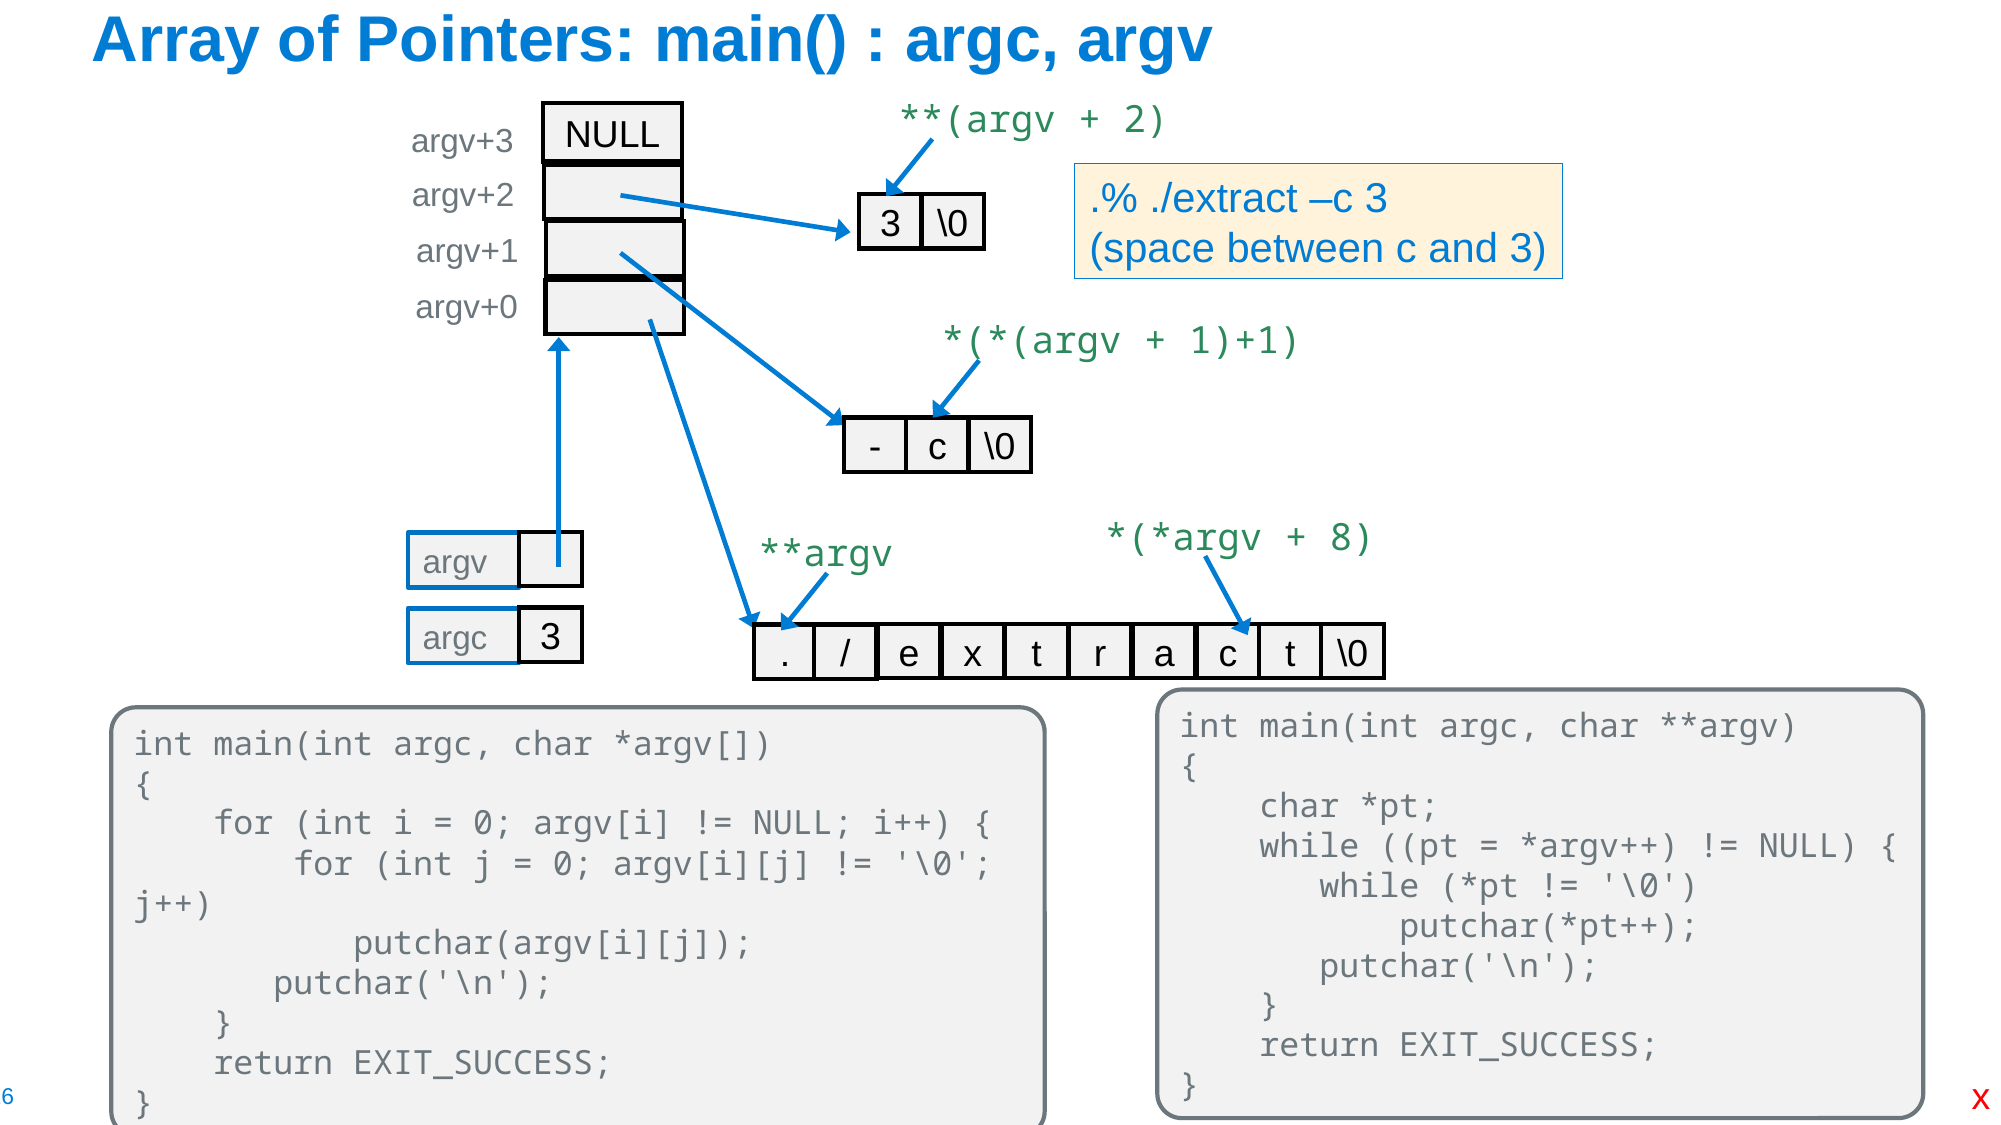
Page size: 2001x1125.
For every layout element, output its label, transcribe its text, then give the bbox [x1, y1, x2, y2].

text_box \0 [1320, 623, 1385, 679]
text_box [620, 252, 844, 426]
text_box argv+3 [396, 112, 543, 167]
text_box argv+0 [400, 277, 548, 333]
text_box argc [407, 608, 520, 664]
text_box argv [407, 532, 520, 588]
text_box x [940, 636, 1004, 679]
text_box int main(int argc, char **argv) { char *pt; while ((pt = *argv++) != NULL) { while (*pt != '\0') putchar(*pt++); putchar('\n'); } return EXIT_SUCCESS; } [1157, 689, 1924, 1119]
text_box - [843, 416, 905, 473]
text_box x [1956, 1064, 2000, 1125]
text_box a [1132, 636, 1196, 679]
text_box t [1004, 636, 1068, 679]
text_box c [1196, 636, 1258, 679]
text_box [748, 505, 1380, 636]
text_box argv+2 [397, 166, 544, 221]
text_box t [1258, 636, 1320, 679]
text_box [886, 87, 1174, 197]
text_box 3 [518, 607, 583, 663]
text_box \0 [920, 197, 985, 250]
text_box / [813, 636, 877, 680]
text_box [545, 220, 685, 277]
text_box r [1068, 636, 1132, 679]
text_box argv+1 [401, 221, 545, 276]
text_box int main(int argc, char *argv[]) { for (int i = 0; argv[i] != NULL; i++) { for (int j = 0; argv[i][j] != '\0'; j++) putchar(argv[i][j]); putchar('\n'); } return EXIT_SUCCESS; } [111, 707, 1045, 1125]
text_box .% ./extract –c 3 (space between c and 3) [1074, 163, 1563, 279]
text_box [543, 164, 683, 220]
text_box \0 [967, 418, 1032, 473]
text_box NULL [542, 102, 683, 162]
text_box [932, 309, 1303, 418]
text_box . [753, 636, 813, 680]
text_box e [877, 636, 940, 679]
text_box [518, 531, 583, 587]
text_box [545, 279, 620, 335]
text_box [620, 195, 851, 233]
text_box 3 [858, 193, 920, 250]
title Array of Pointers: main() : argc, argv [76, 13, 1905, 84]
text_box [649, 426, 754, 629]
text_box c [905, 416, 967, 473]
